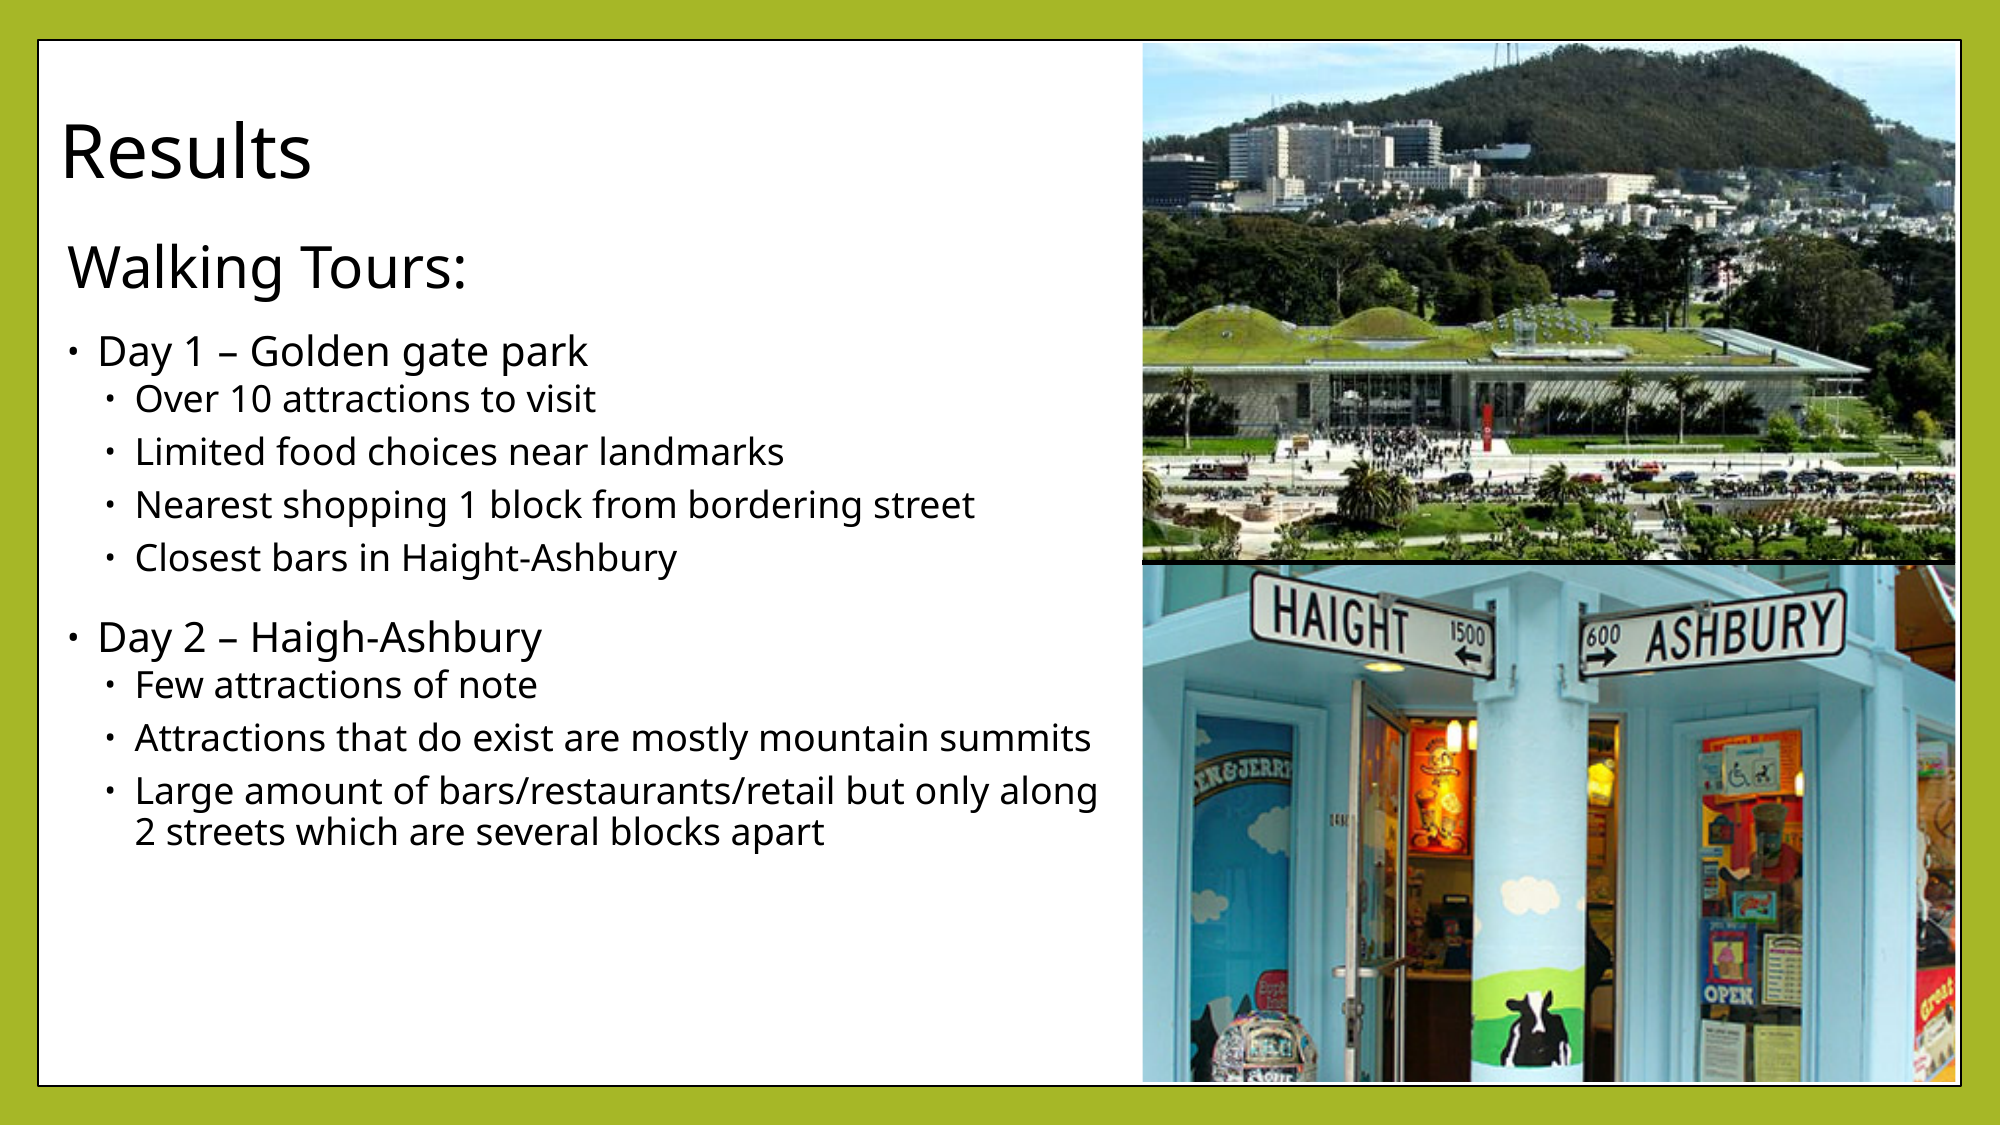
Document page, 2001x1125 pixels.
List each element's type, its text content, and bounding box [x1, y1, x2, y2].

picture [1142, 43, 1956, 562]
title Results [44, 43, 1140, 231]
picture [1142, 563, 1956, 1082]
list Walking Tours: Day 1 – Golden gate park Over 10 attractions to visit Limited food choices near landmarks Nearest shopping 1 block from bordering street Closest bars in Haight-Ashbury Day 2 – Haigh-Ashbury Few attractions of note Attractions that do exist are mostly mountain summits Large amount of bars/restaurants/retail but only along 2 streets which are several blocks apart [44, 231, 1136, 894]
